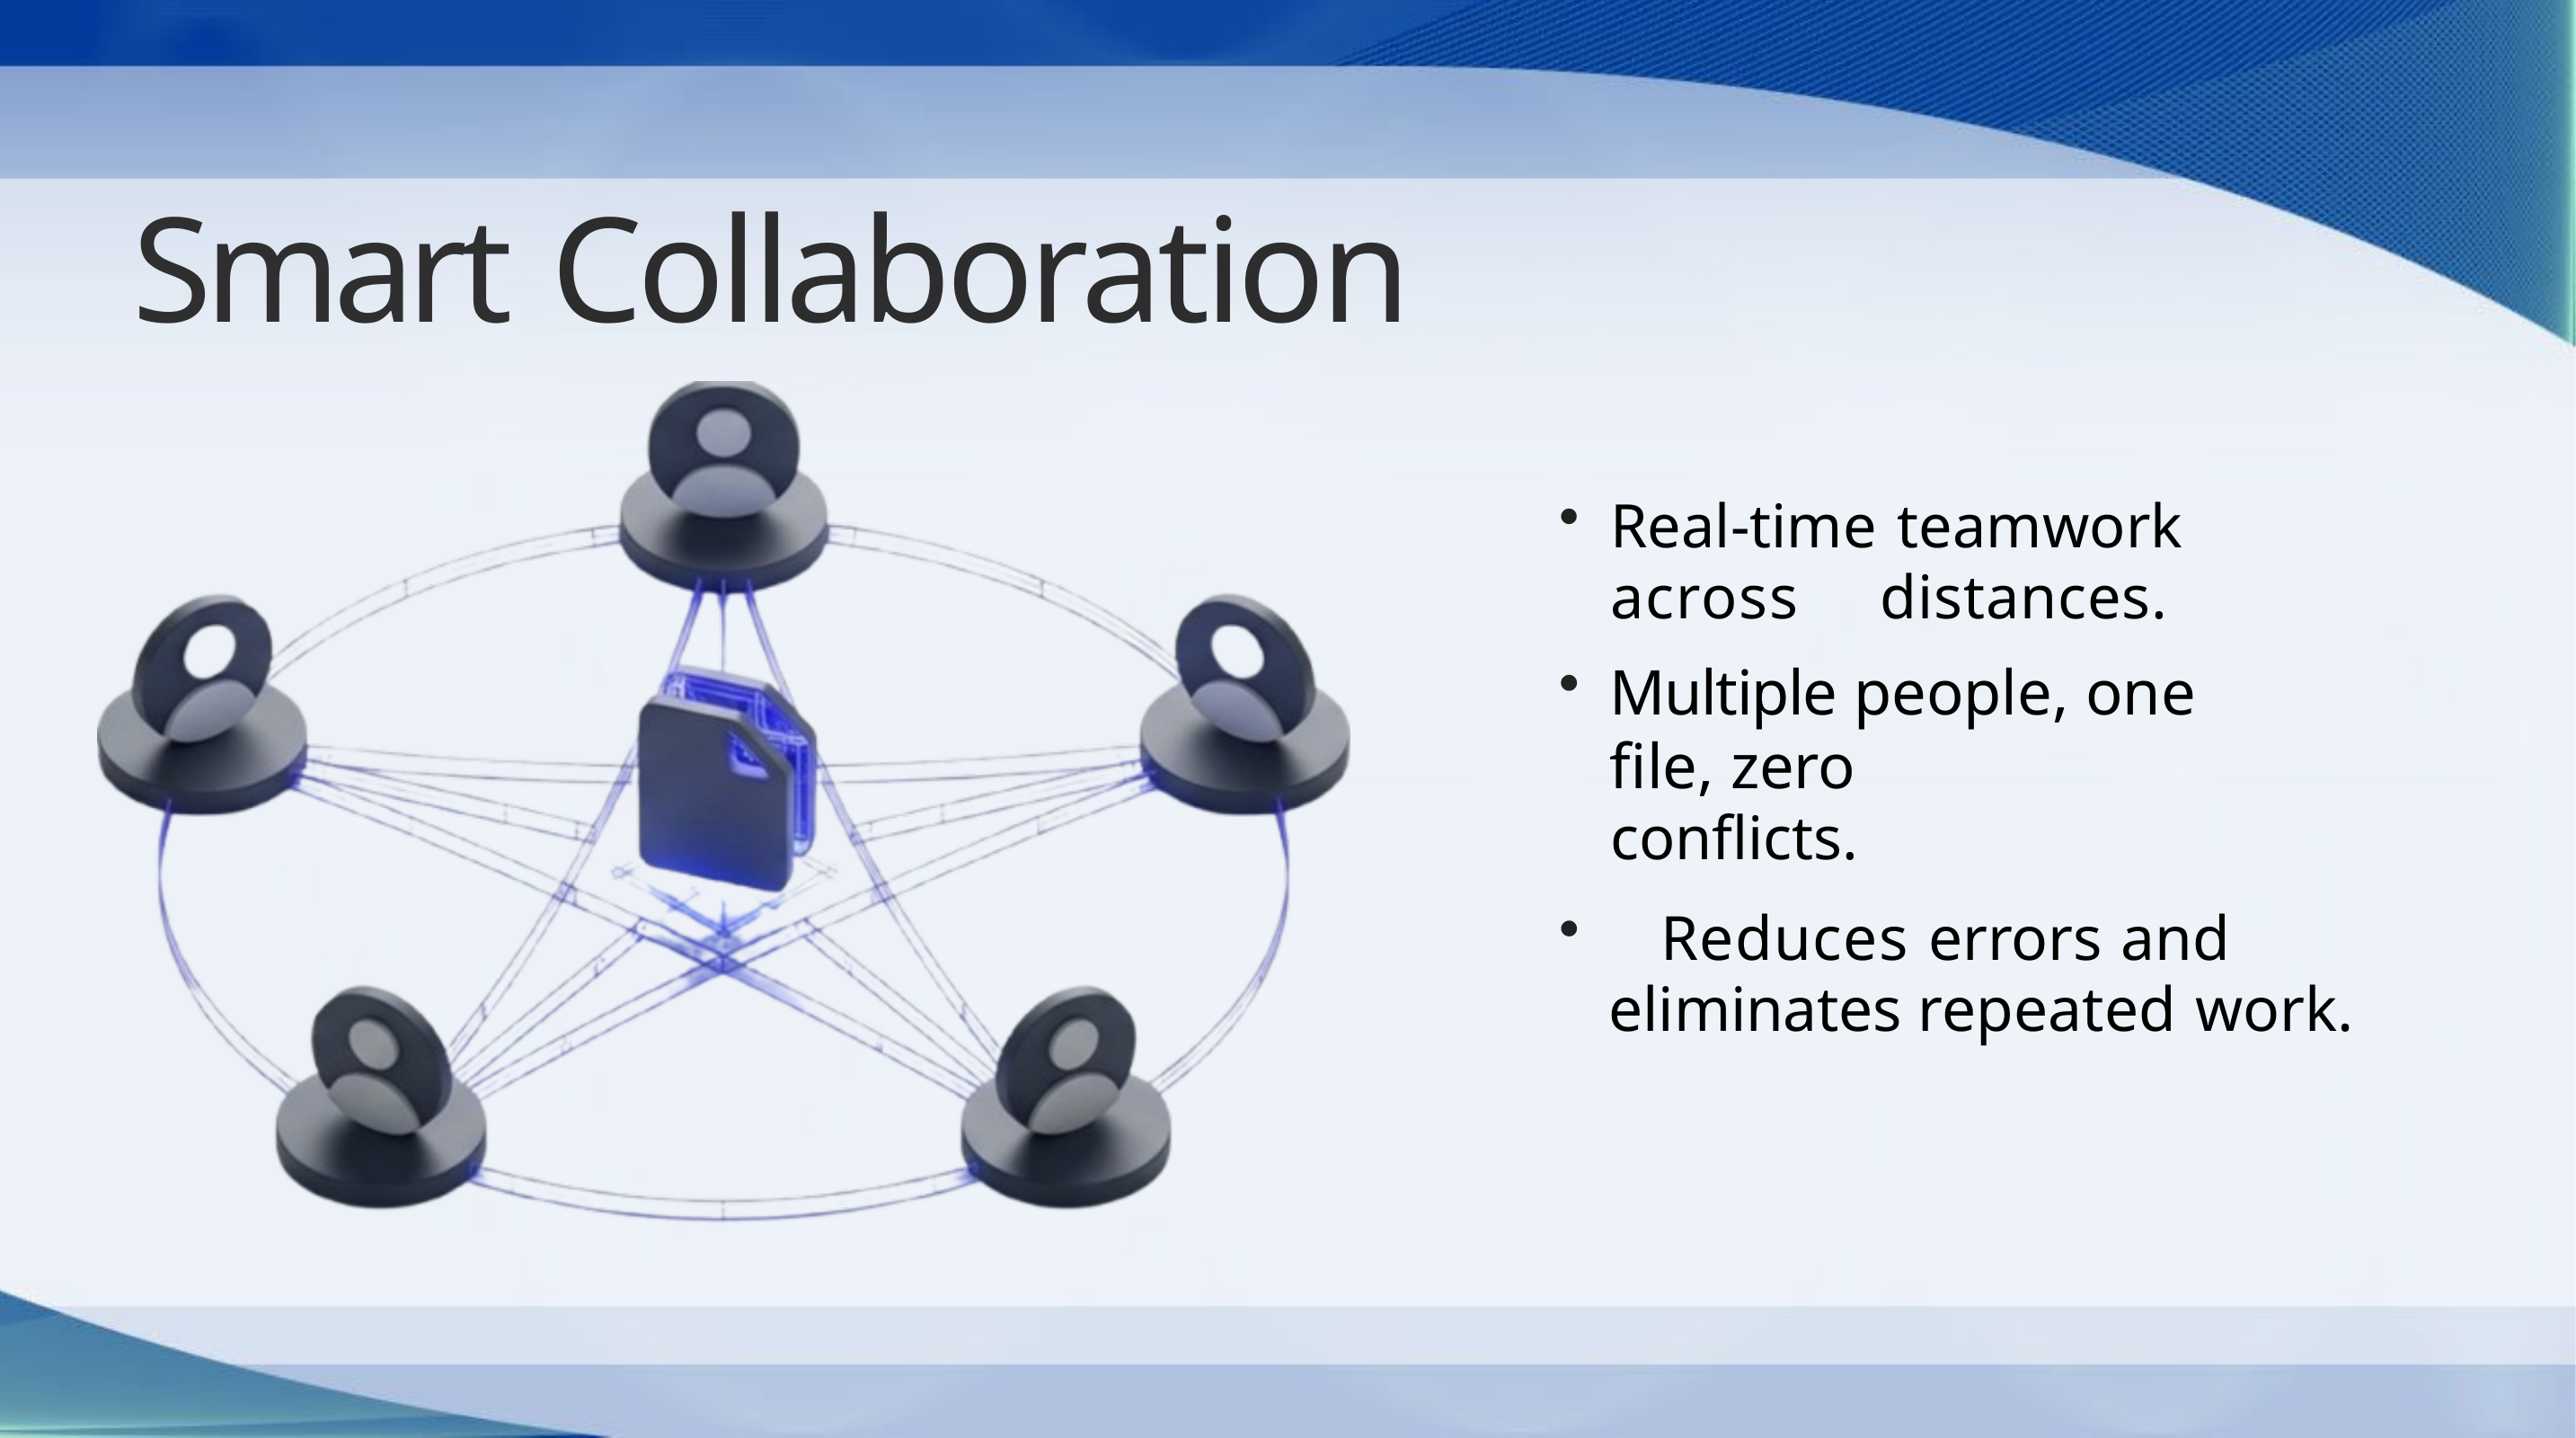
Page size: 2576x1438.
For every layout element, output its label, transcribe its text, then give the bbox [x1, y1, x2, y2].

picture [0, 0, 2576, 1438]
title Smart Collaboration [70, 57, 2119, 351]
text_box Real-time teamwork across distances. Multiple people, one file, zero conflicts. Reduces errors and eliminates repeated work. [1557, 484, 2377, 1043]
